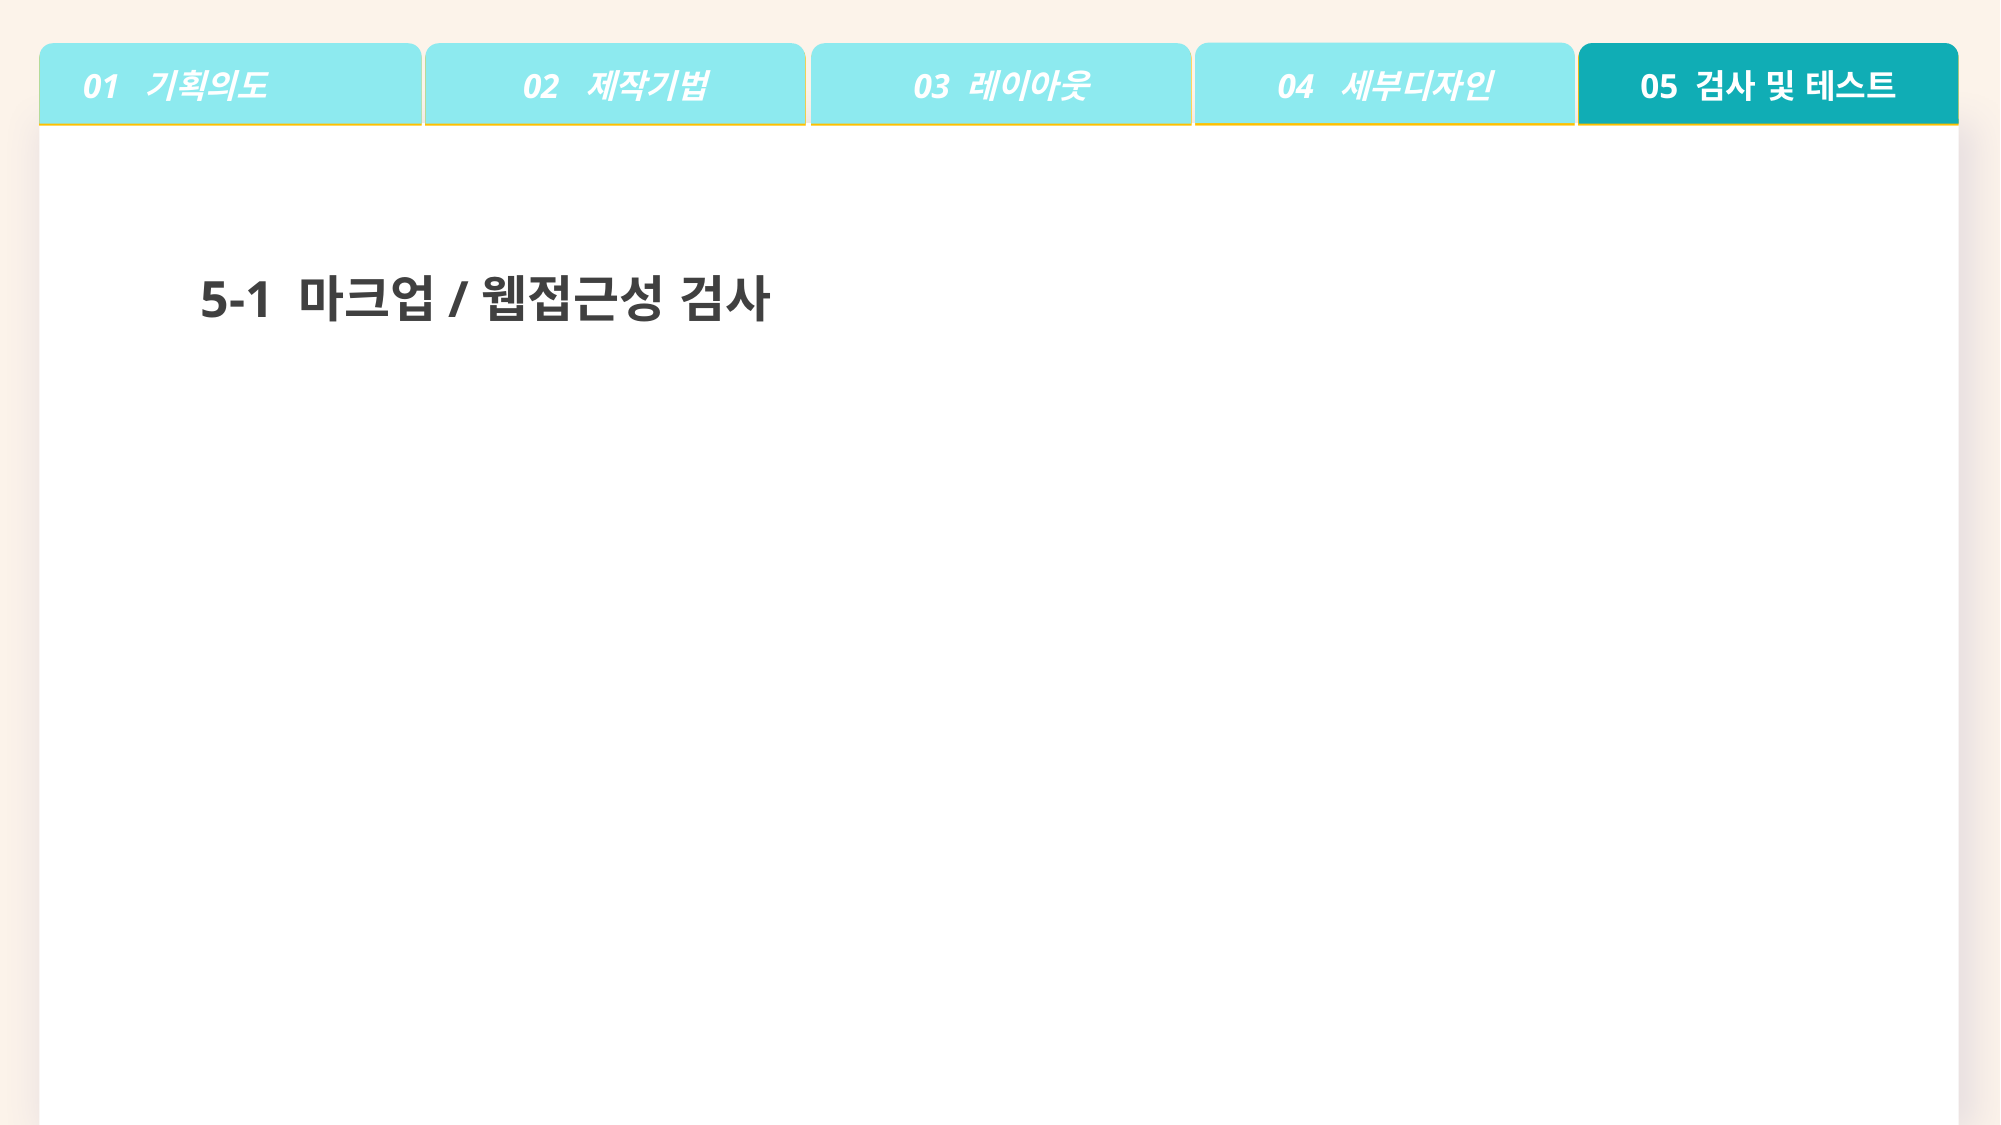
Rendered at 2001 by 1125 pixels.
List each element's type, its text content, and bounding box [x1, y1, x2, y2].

text_box 01 기획의도 [38, 42, 423, 125]
text_box [38, 122, 1960, 1125]
text_box 02 제작기법 [424, 42, 807, 125]
text_box 05 검사 및 테스트 [1577, 42, 1960, 125]
text_box 03 레이아웃 [810, 42, 1192, 125]
text_box 04 세부디자인 [1194, 41, 1576, 125]
text_box 5-1 마크업/웹접근성 검사 [185, 230, 847, 335]
